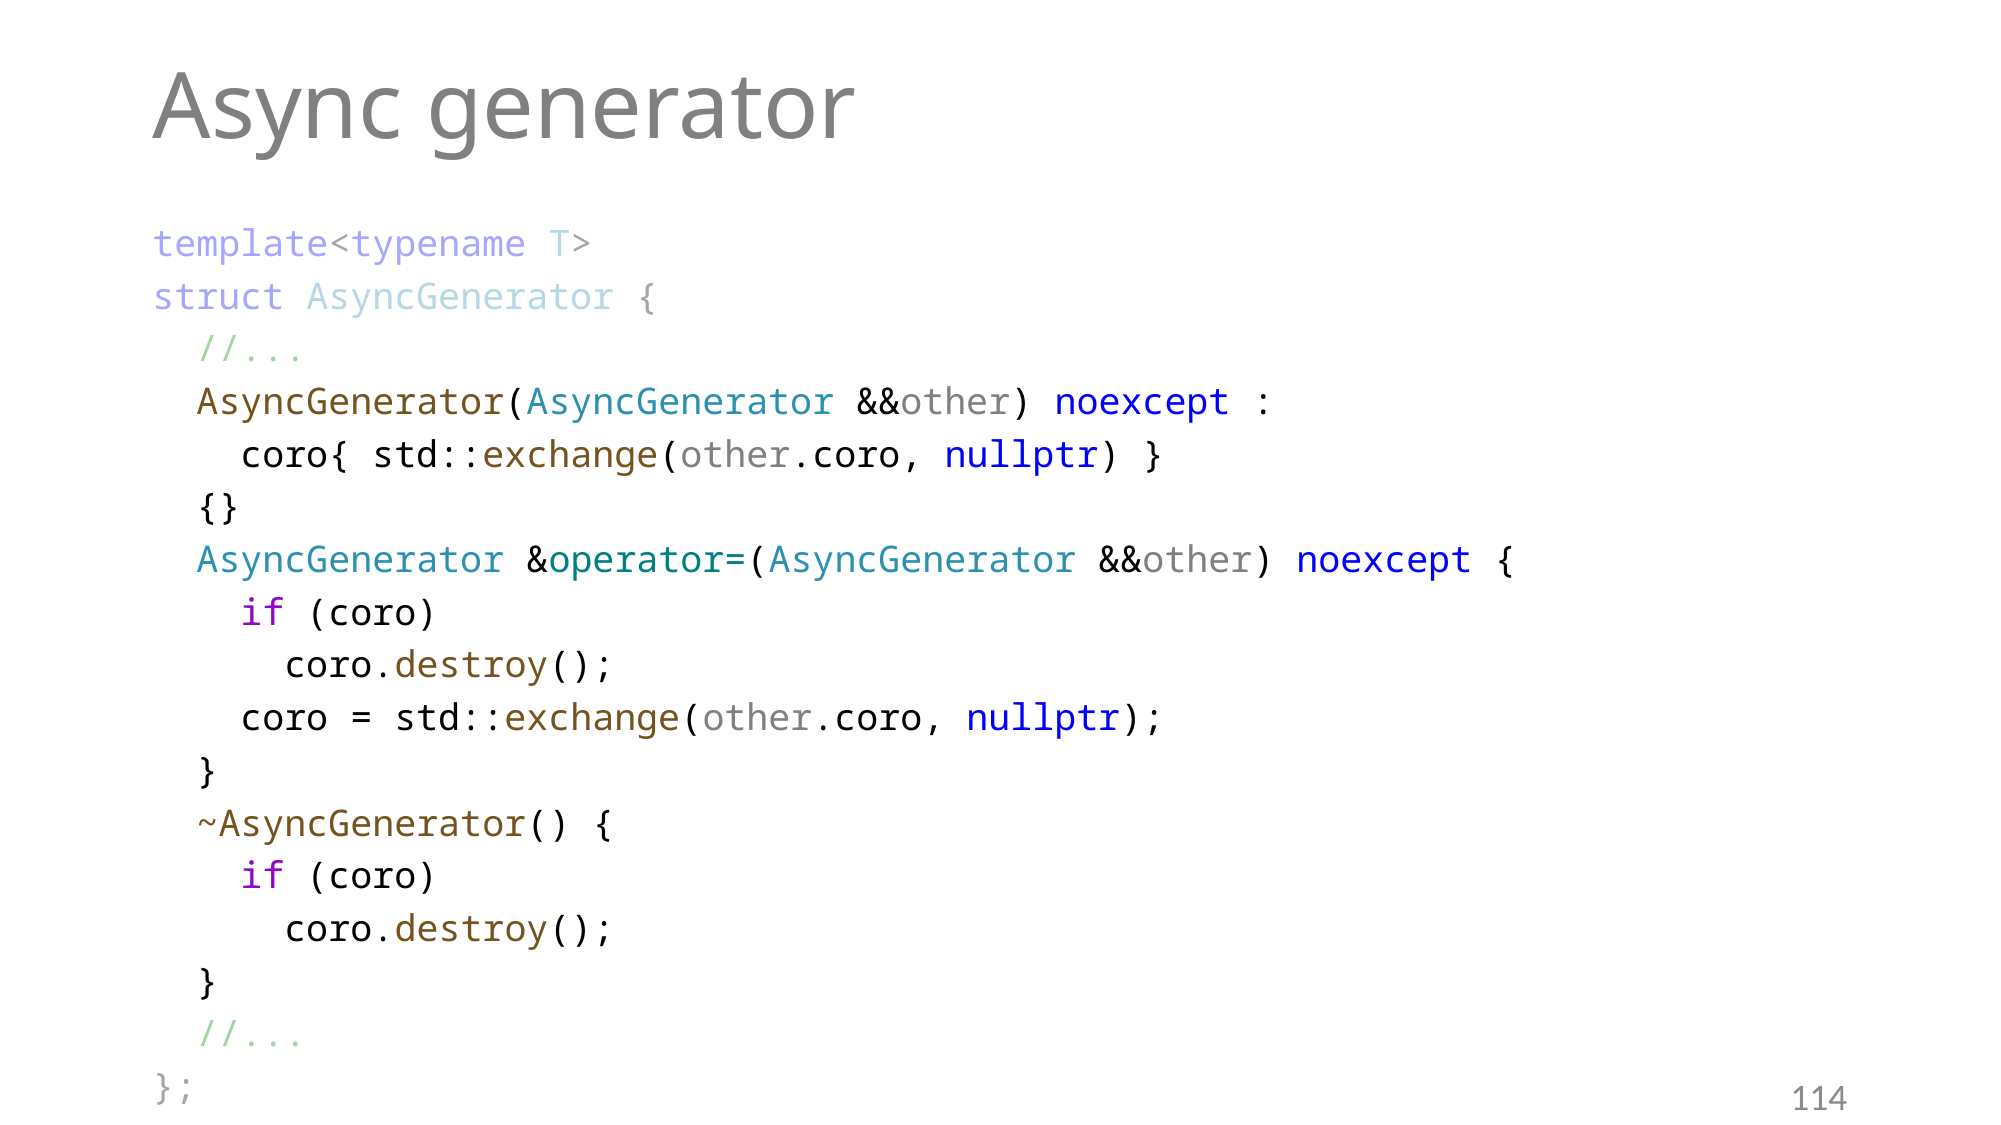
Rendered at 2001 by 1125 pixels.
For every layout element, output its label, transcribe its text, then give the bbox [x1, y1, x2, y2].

list template<typename T> struct AsyncGenerator { //... AsyncGenerator(AsyncGenerator &&other) noexcept : coro{ std::exchange(other.coro, nullptr) } {} AsyncGenerator &operator=(AsyncGenerator &&other) noexcept { if (coro) coro.destroy(); coro = std::exchange(other.coro, nullptr); } ~AsyncGenerator() { if (coro) coro.destroy(); } //... }; [137, 217, 1863, 1125]
slide_number 114 [1412, 1065, 1863, 1125]
title Async generator [137, 0, 1863, 217]
